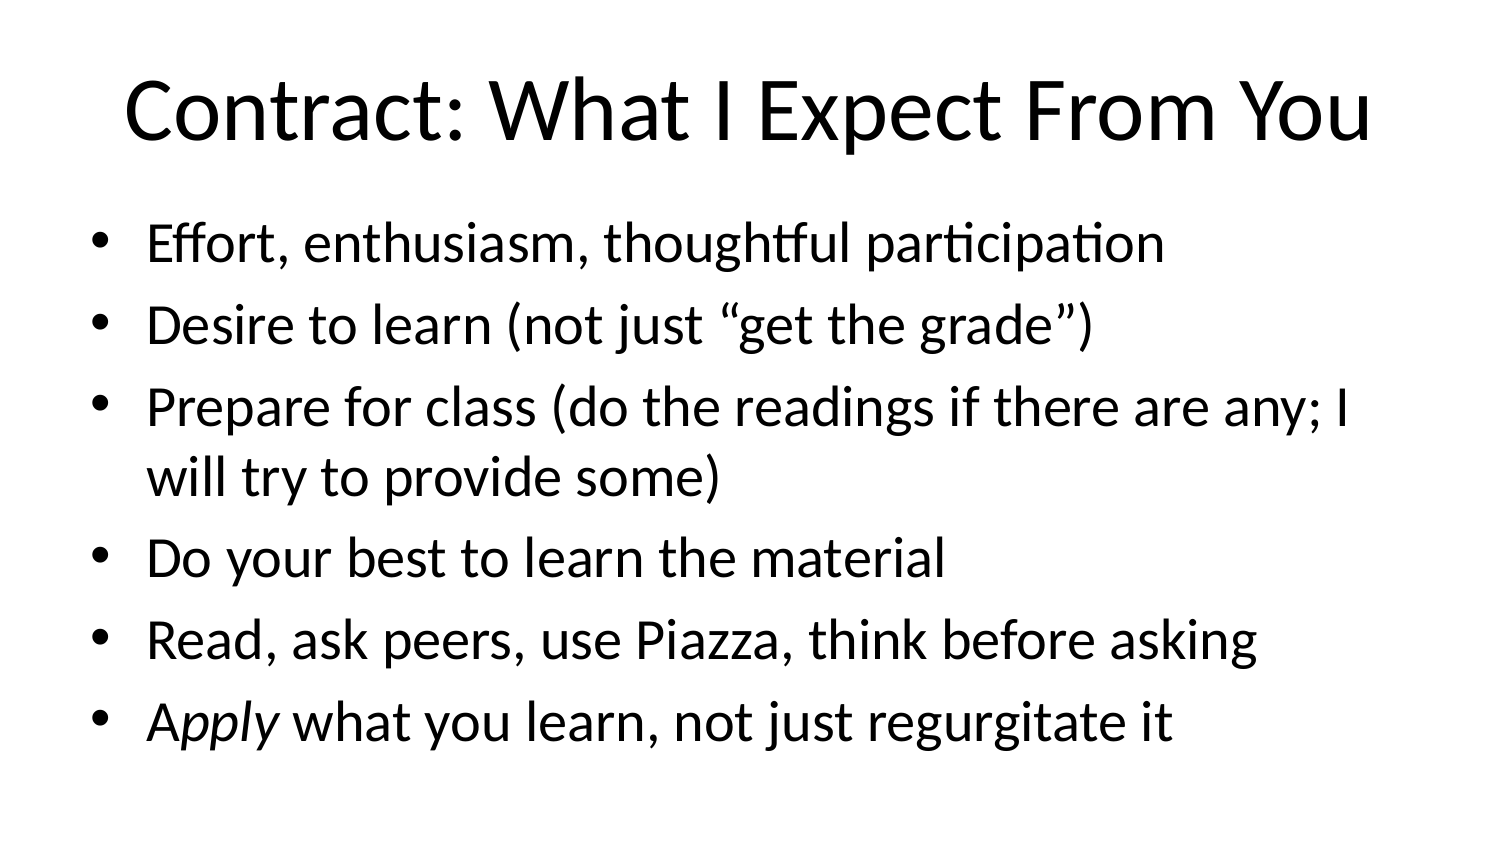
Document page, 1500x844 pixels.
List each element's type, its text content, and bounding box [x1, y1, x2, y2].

list Effort, enthusiasm, thoughtful participation Desire to learn (not just “get the grade”) Prepare for class (do the readings if there are any; I will try to provide some) Do your best to learn the material Read, ask peers, use Piazza, think before asking Apply what you learn, not just regurgitate it [75, 196, 1425, 754]
title Contract: What I Expect From You [75, 33, 1425, 175]
